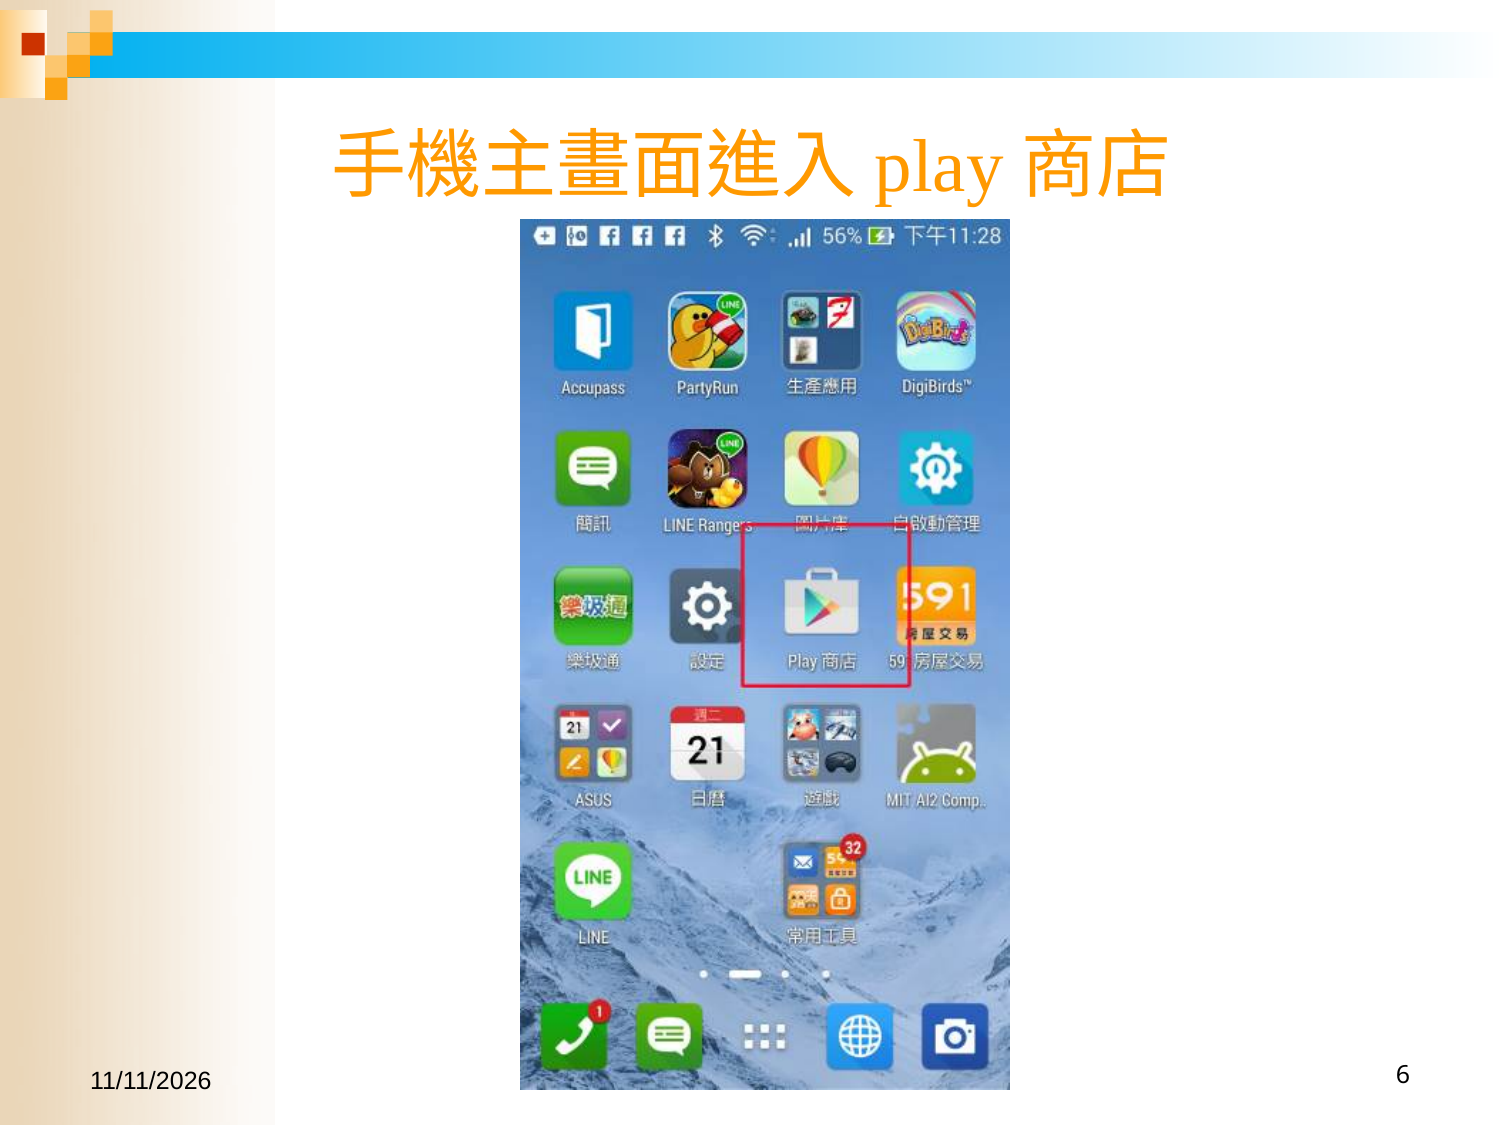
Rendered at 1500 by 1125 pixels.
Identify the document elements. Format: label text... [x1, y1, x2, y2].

title 手機主畫面進入play商店 [76, 92, 1427, 231]
slide_number 6 [1074, 1025, 1425, 1100]
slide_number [75, 1024, 425, 1103]
picture [520, 219, 1011, 1091]
